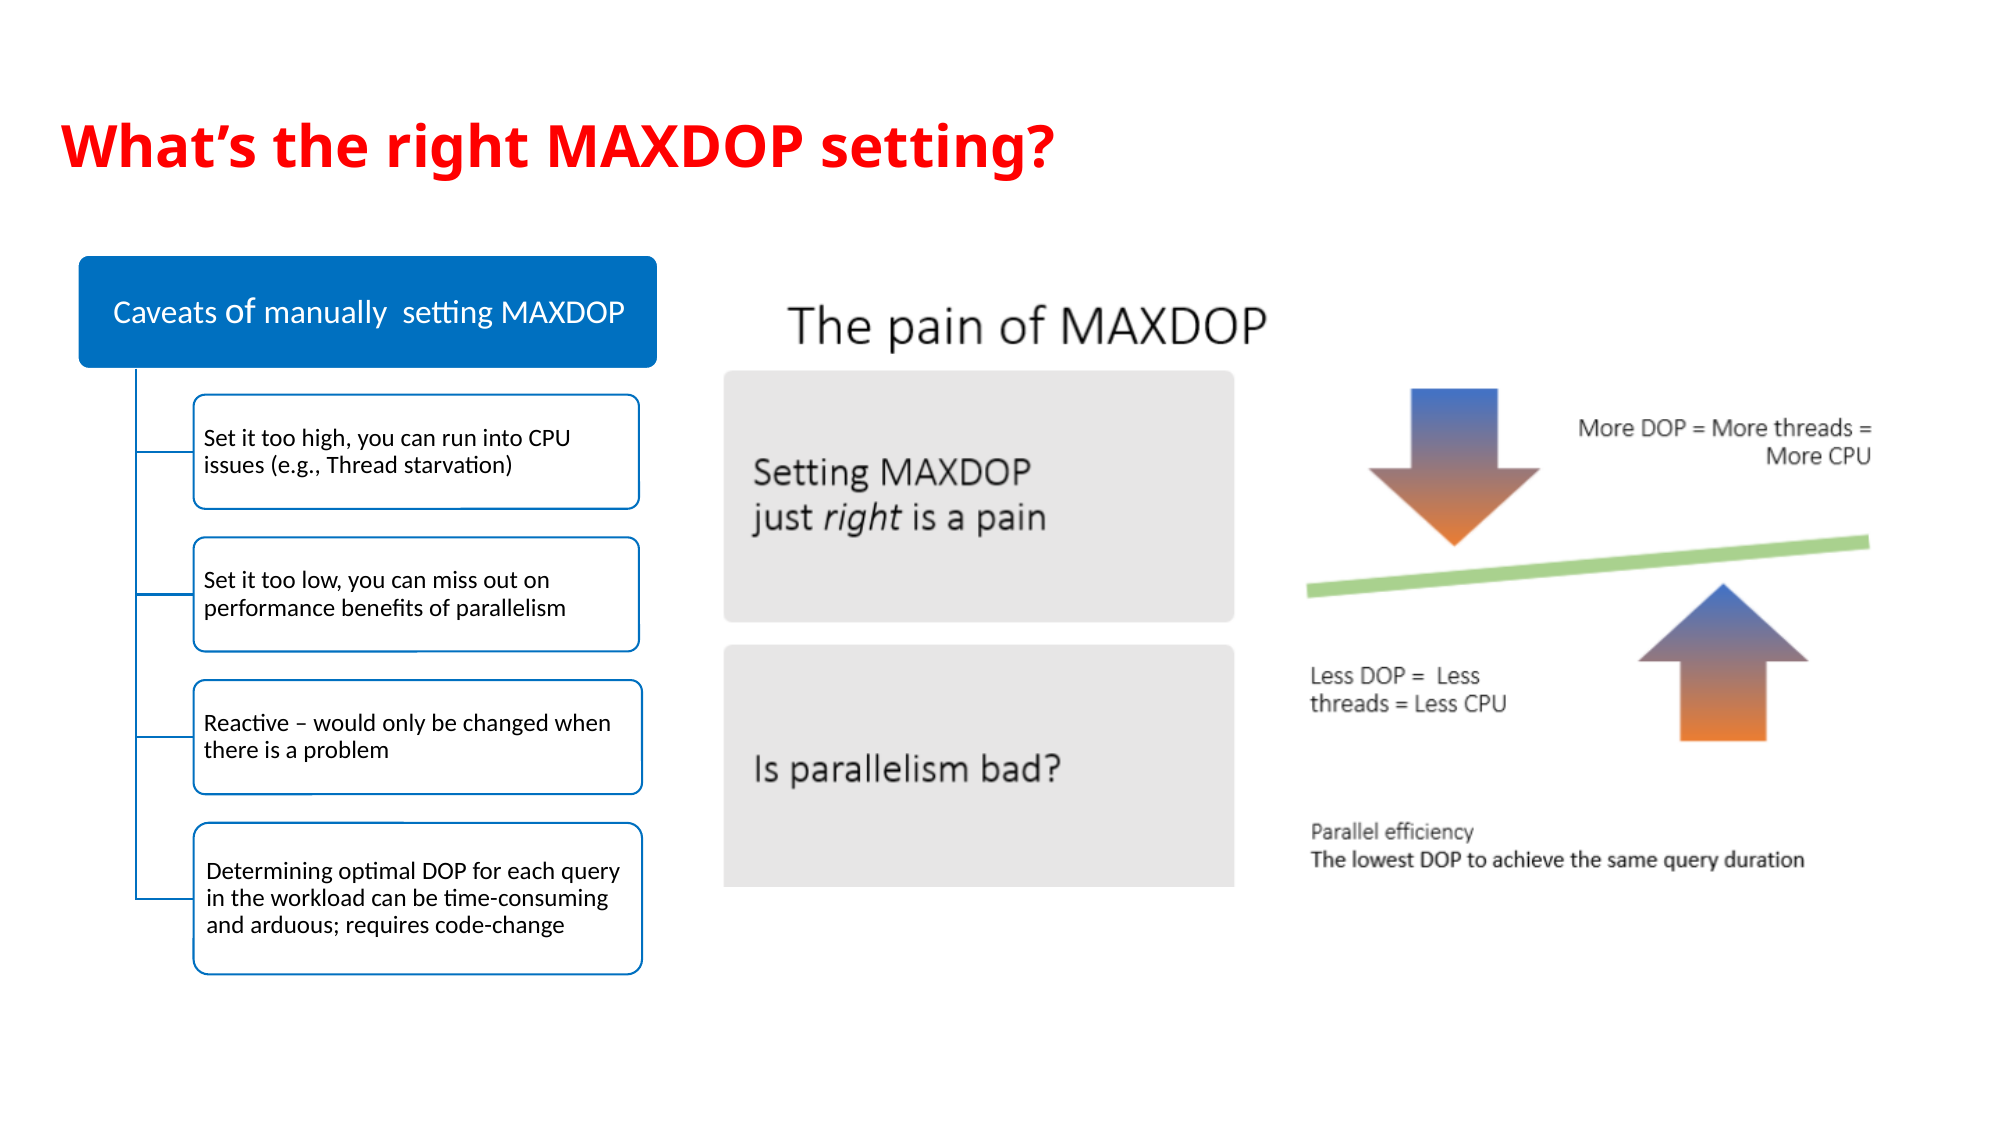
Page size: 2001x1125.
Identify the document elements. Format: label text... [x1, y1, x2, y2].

text_box What’s the right MAXDOP setting? [46, 101, 1361, 187]
picture [703, 251, 1912, 887]
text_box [0, 251, 806, 975]
